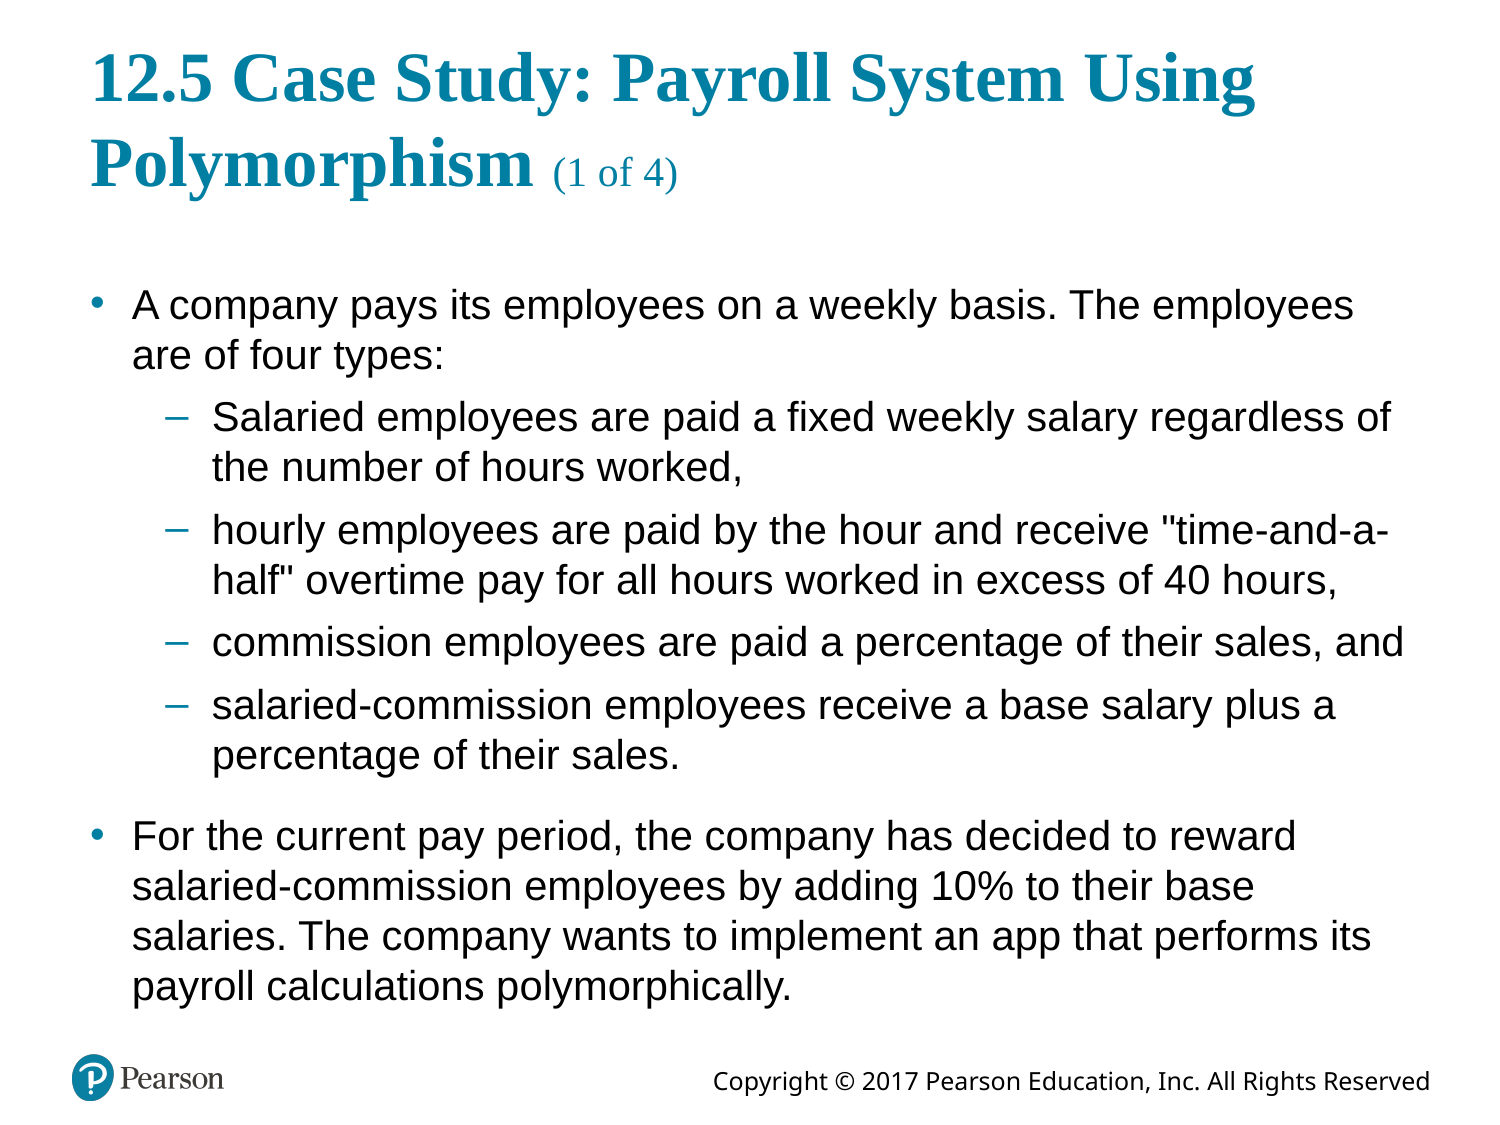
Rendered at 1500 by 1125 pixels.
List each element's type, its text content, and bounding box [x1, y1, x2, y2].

picture [72, 1087, 83, 1101]
picture [98, 1054, 224, 1101]
title 12.5 Case Study: Payroll System Using Polymorphism (1 of 4) [75, 35, 1425, 216]
picture [72, 1054, 88, 1070]
list A company pays its employees on a weekly basis. The employees are of four types: Salaried employees are paid a fixed weekly salary regardless of the number of hours worked, hourly employees are paid by the hour and receive "time-and-a-half" overtime pay for all hours worked in excess of 40 hours, commission employees are paid a percentage of their sales, and salaried-commission employees receive a base salary plus a percentage of their sales. For the current pay period, the company has decided to reward salaried-commission employees by adding 10% to their base salaries. The company wants to implement an app that performs its payroll calculations polymorphically. [75, 262, 1425, 1026]
picture [80, 1063, 106, 1088]
